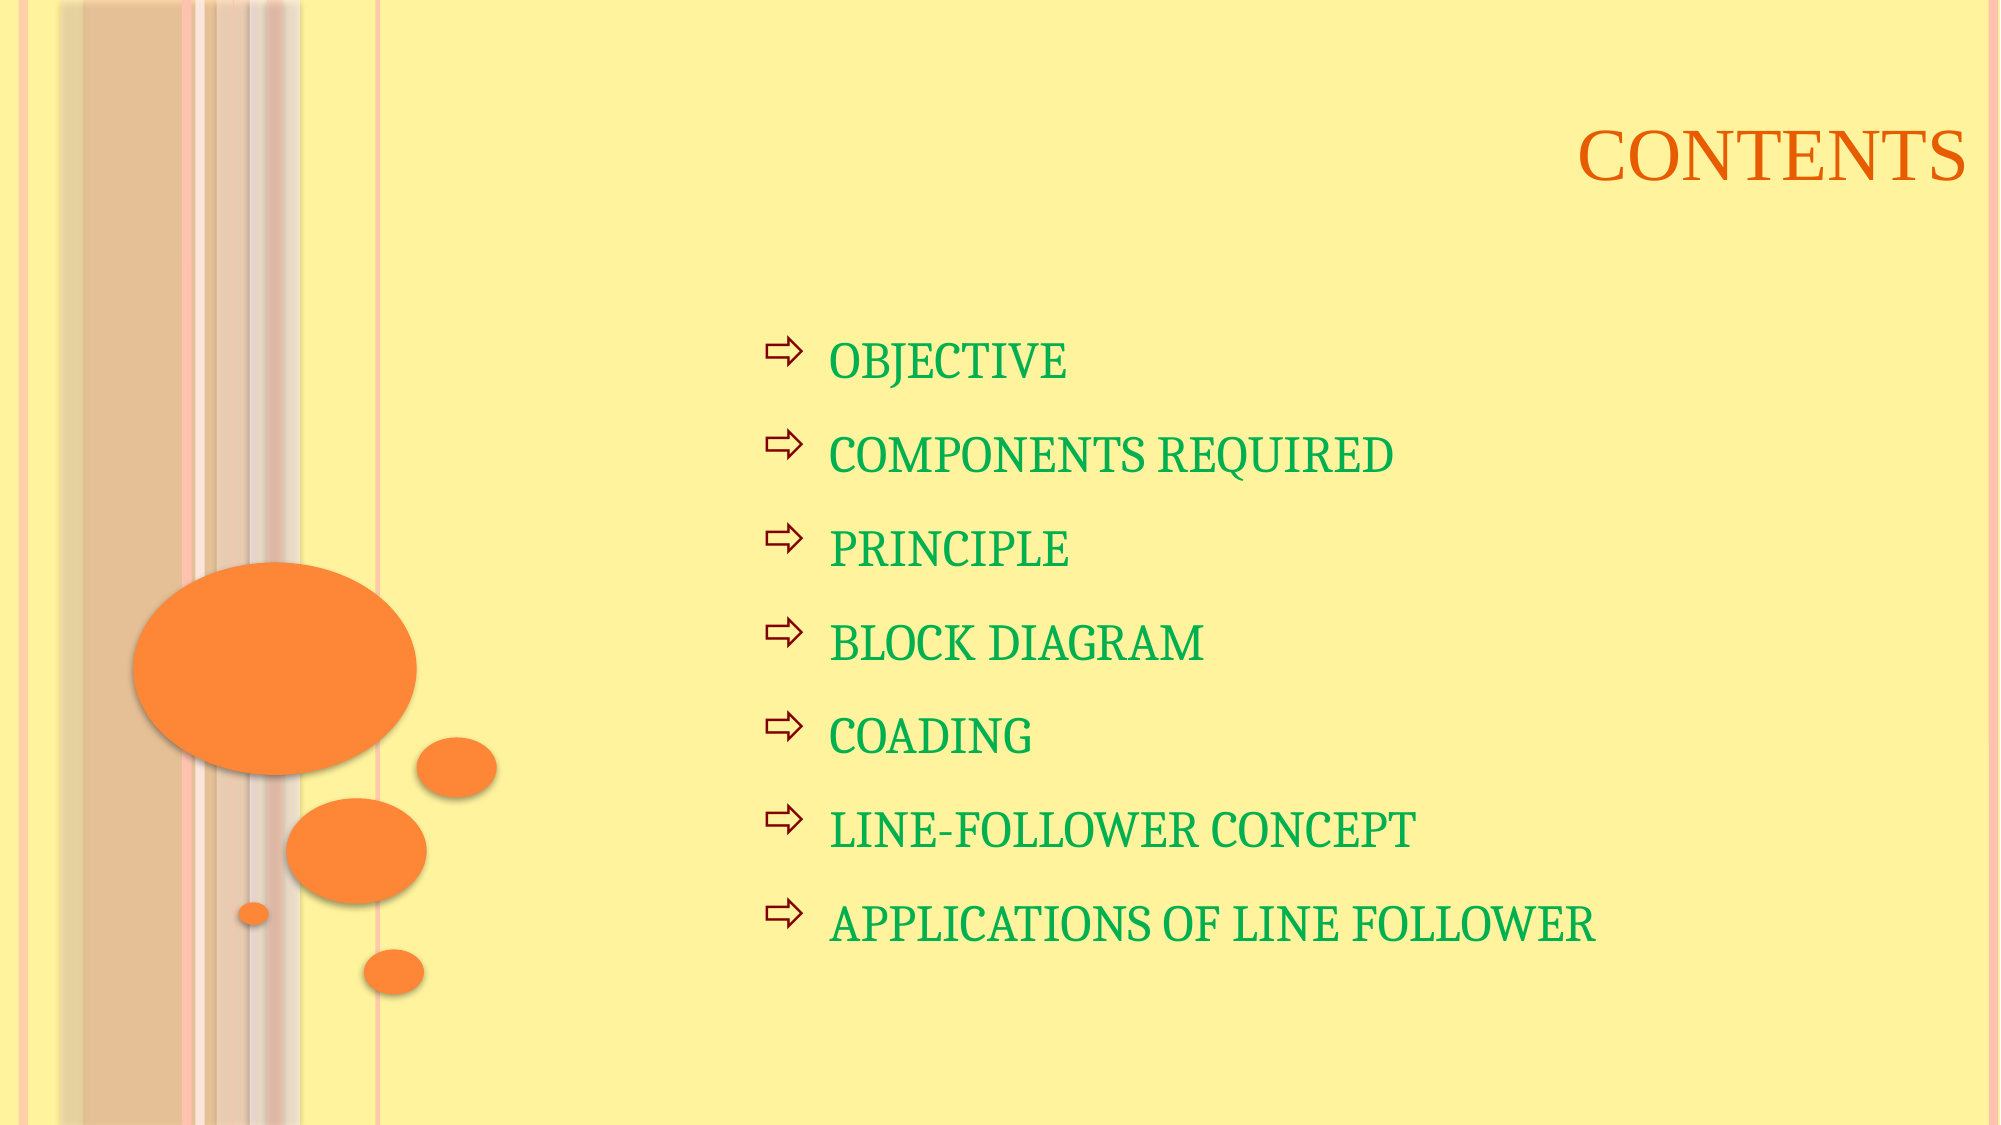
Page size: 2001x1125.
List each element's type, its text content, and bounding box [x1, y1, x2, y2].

text_box OBJECTIVE COMPONENTS REQUIRED PRINCIPLE BLOCK DIAGRAM COADING LINE-FOLLOWER CONCEPT APPLICATIONS OF LINE FOLLOWER [746, 288, 1747, 959]
text_box CONTENTS [1161, 90, 1985, 205]
